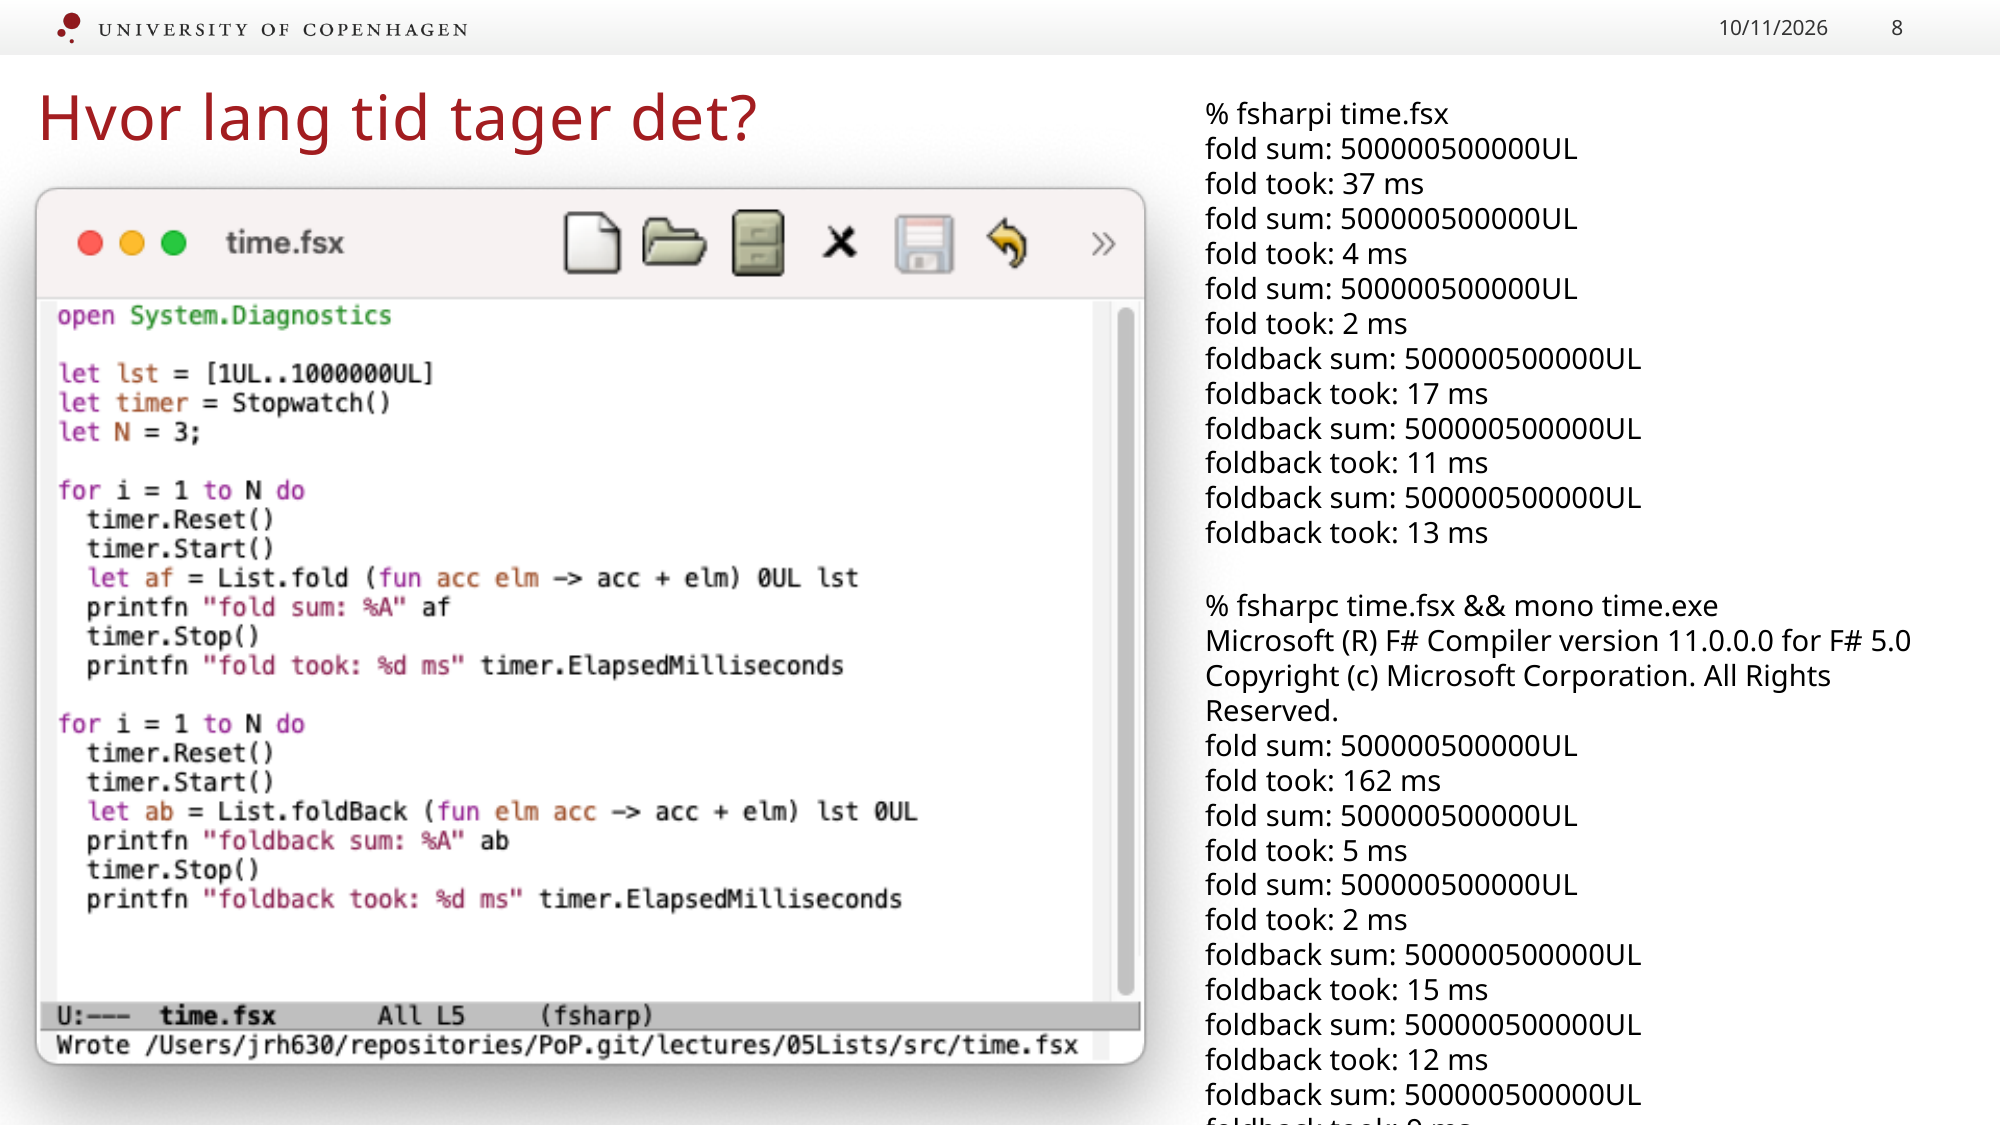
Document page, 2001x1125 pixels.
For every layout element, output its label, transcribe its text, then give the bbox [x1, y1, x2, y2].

slide_number 8 [1840, 14, 1904, 43]
text_box % fsharpi time.fsx fold sum: 500000500000UL fold took: 37 ms fold sum: 500000500000UL fold took: 4 ms fold sum: 500000500000UL fold took: 2 ms foldback sum: 500000500000UL foldback took: 17 ms foldback sum: 500000500000UL foldback took: 11 ms foldback sum: 500000500000UL foldback took: 13 ms [1190, 87, 1963, 558]
text_box % fsharpc time.fsx && mono time.exe Microsoft (R) F# Compiler version 11.0.0.0 for F# 5.0 Copyright (c) Microsoft Corporation. All Rights Reserved. fold sum: 500000500000UL fold took: 162 ms fold sum: 500000500000UL fold took: 5 ms fold sum: 500000500000UL fold took: 2 ms foldback sum: 500000500000UL foldback took: 15 ms foldback sum: 500000500000UL foldback took: 12 ms foldback sum: 500000500000UL foldback took: 9 ms [1262, 579, 1963, 1125]
text_box Hvor lang tid tager det? [37, 77, 1963, 110]
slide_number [1694, 14, 1829, 43]
picture [92, 15, 475, 42]
picture [0, 110, 1262, 1125]
